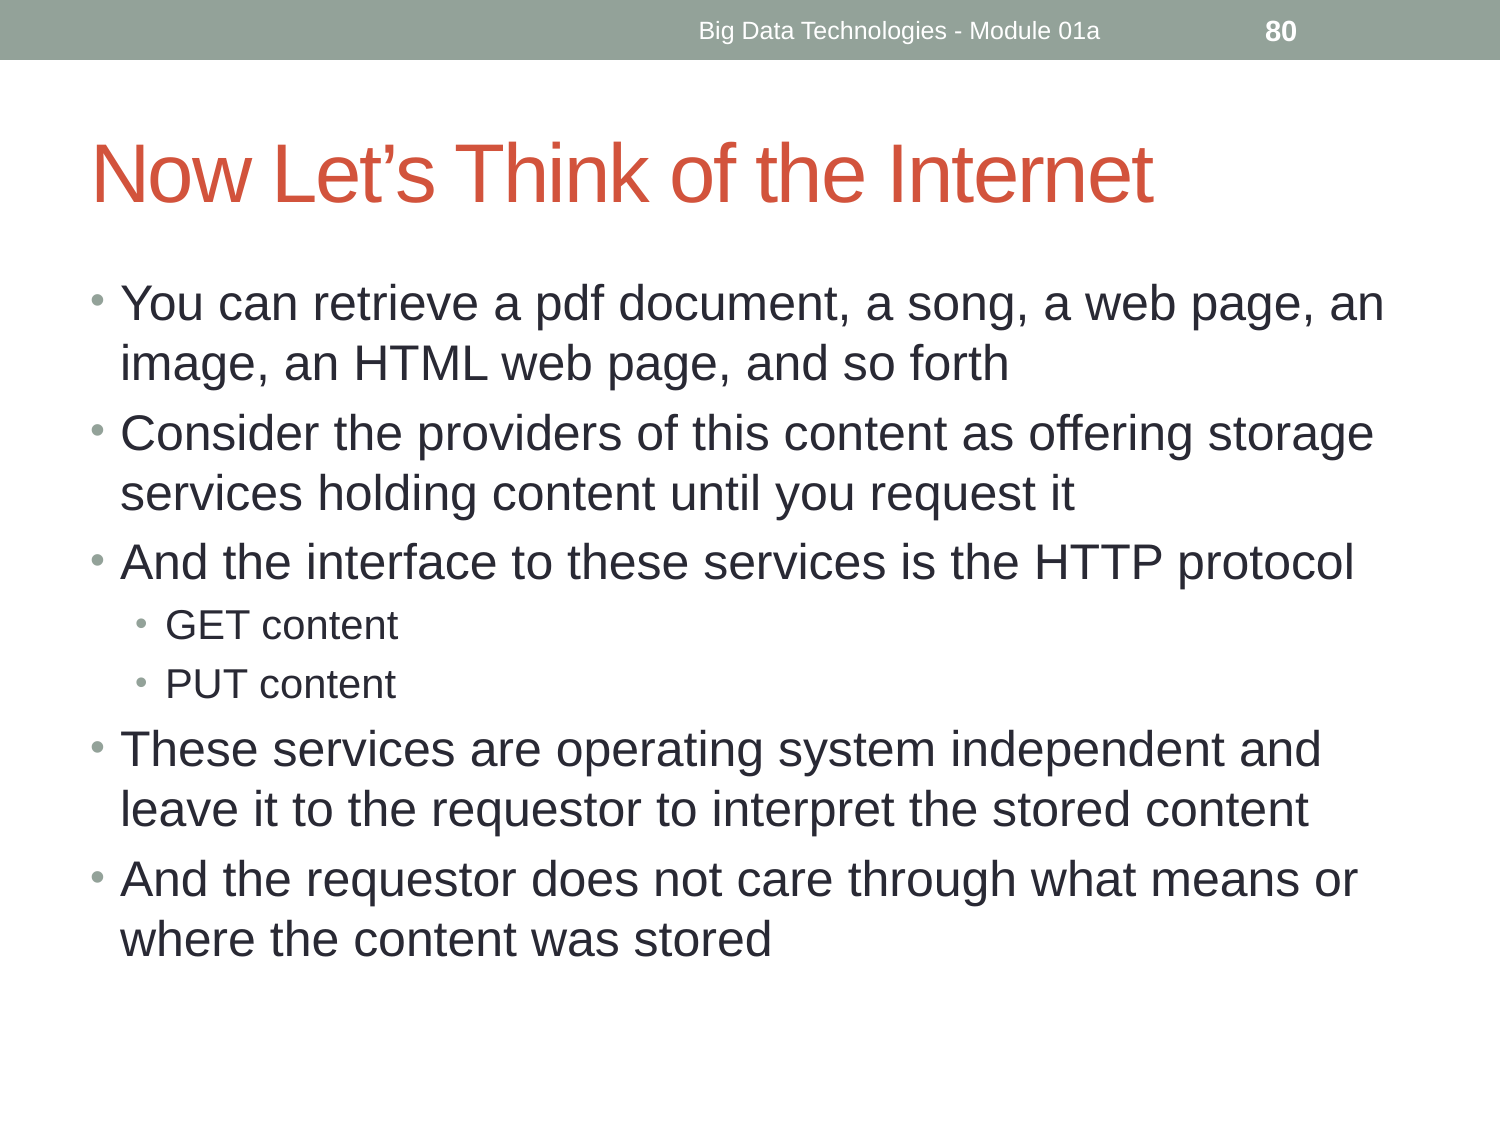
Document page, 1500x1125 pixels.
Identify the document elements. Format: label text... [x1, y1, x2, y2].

title Now Let’s Think of the Internet [75, 87, 1425, 250]
list You can retrieve a pdf document, a song, a web page, an image, an HTML web page, and so forth Consider the providers of this content as offering storage services holding content until you request it And the interface to these services is the HTTP protocol GET content PUT content These services are operating system independent and leave it to the requestor to interpret the stored content And the requestor does not care through what means or where the content was stored [75, 262, 1425, 1063]
slide_number 80 [1250, 3, 1425, 57]
footer Big Data Technologies - Module 01a [562, 3, 1238, 57]
